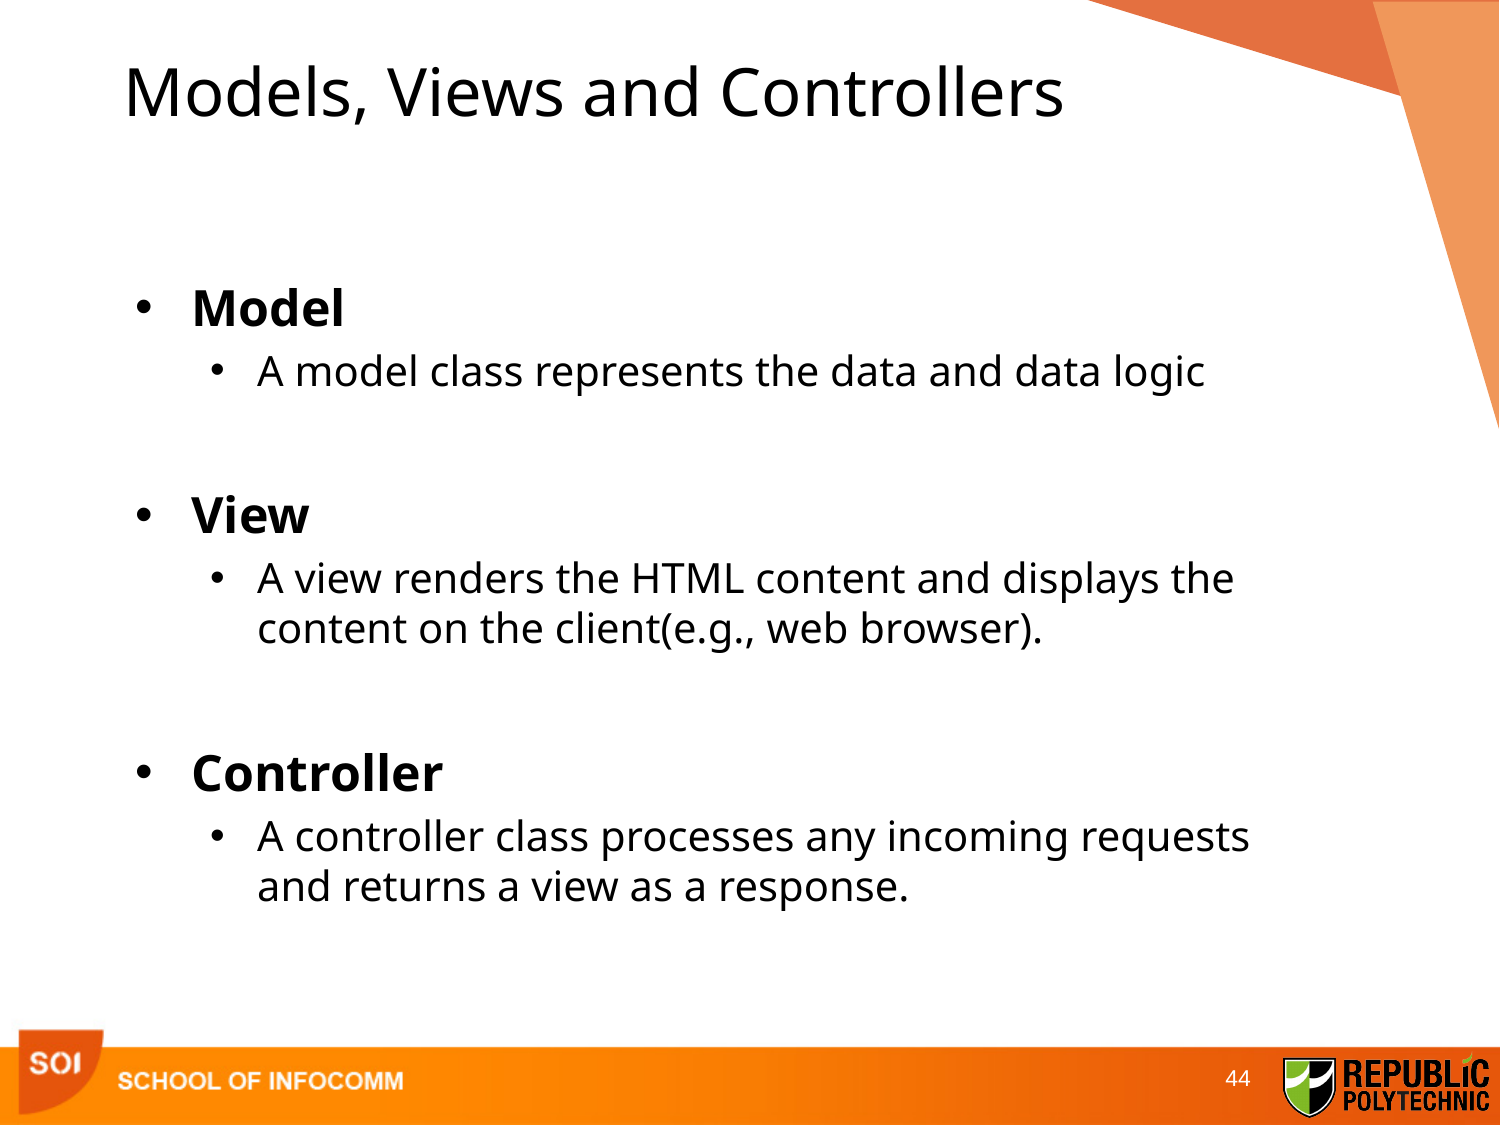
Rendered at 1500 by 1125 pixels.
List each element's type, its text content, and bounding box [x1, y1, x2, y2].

title Models, Views and Controllers [109, 42, 1211, 180]
slide_number 44 [1210, 1056, 1500, 1117]
list Model A model class represents the data and data logic View A view renders the HTML content and displays the content on the client(e.g., web browser). Controller A controller class processes any incoming requests and returns a view as a response. [120, 268, 1336, 888]
picture [0, 0, 1500, 1125]
